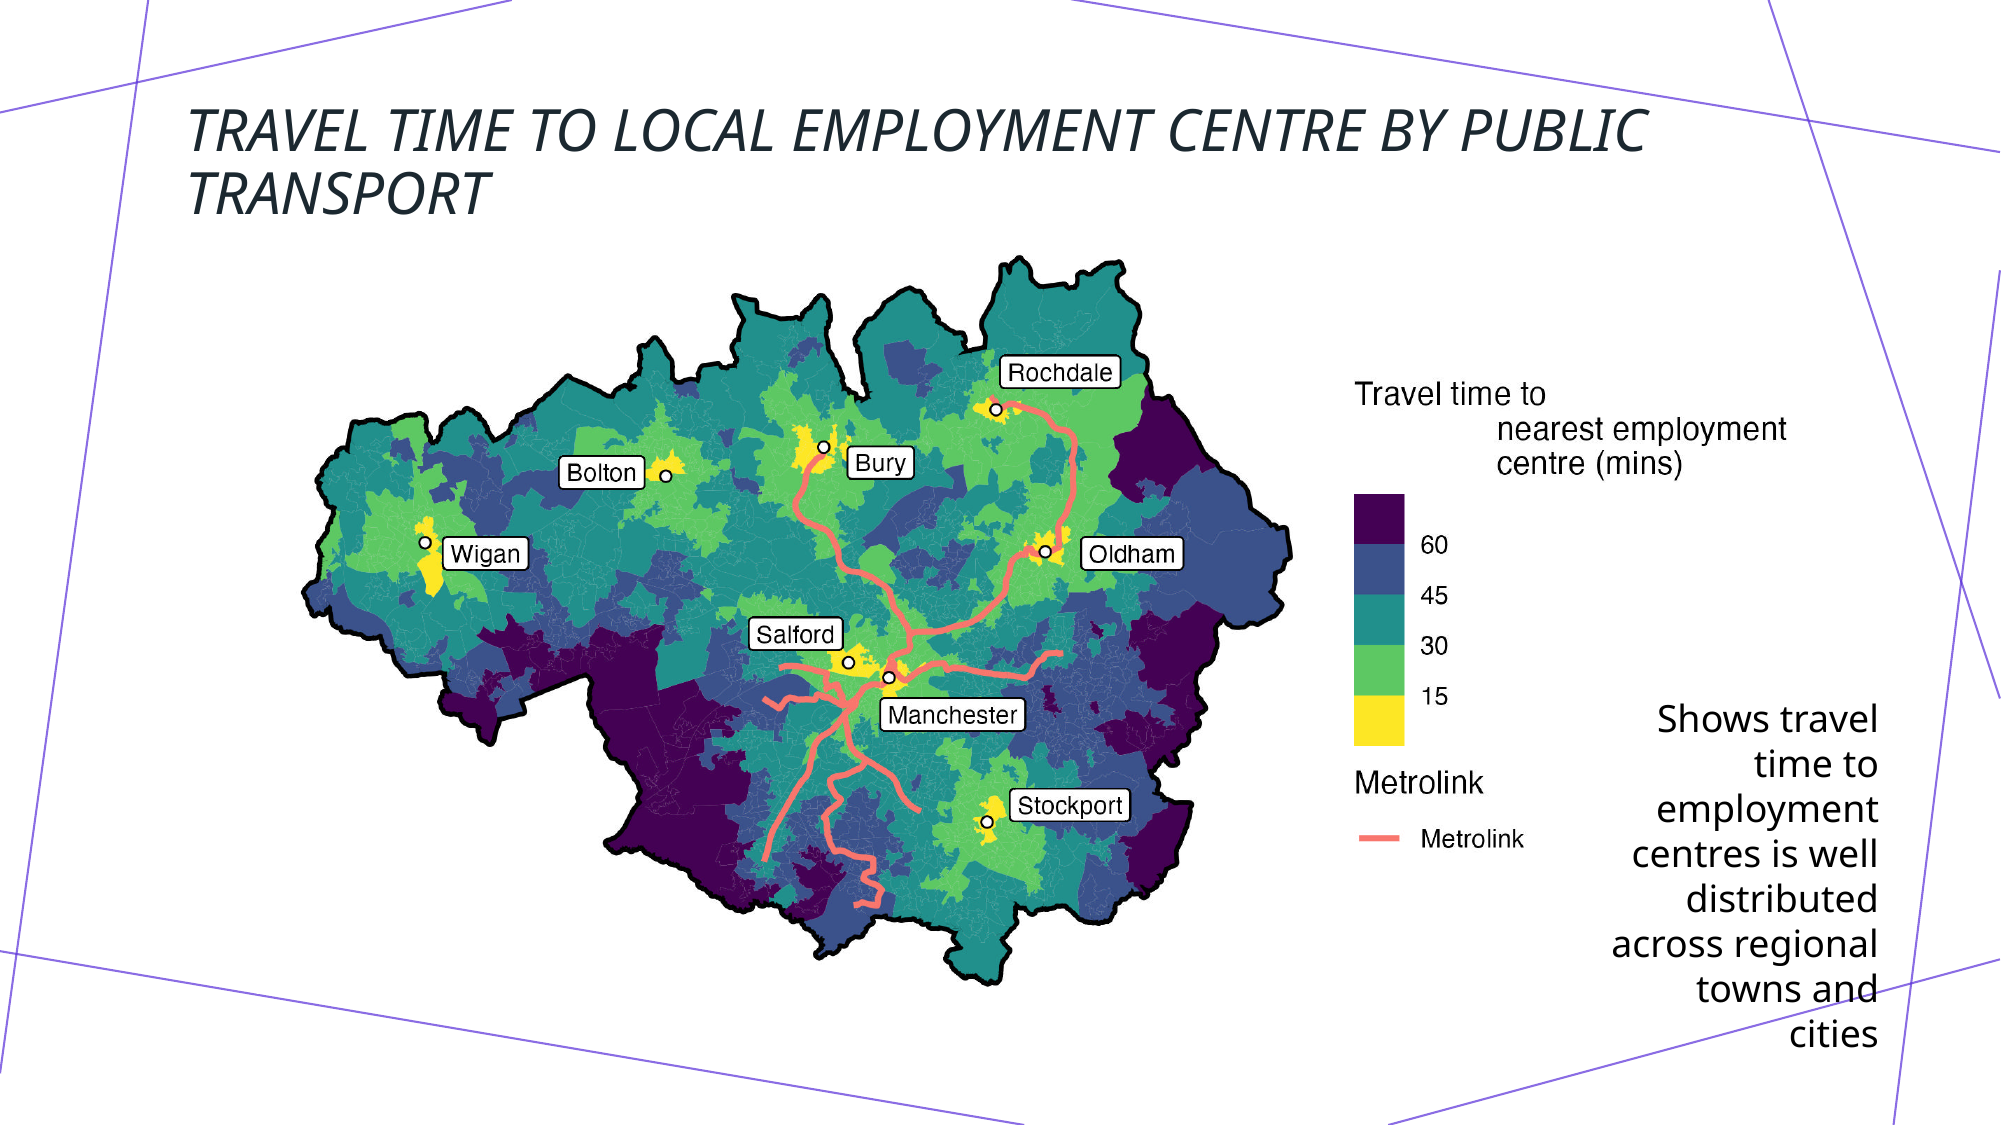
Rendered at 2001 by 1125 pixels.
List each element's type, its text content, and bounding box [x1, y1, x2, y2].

title Travel time to local employment centre by public transport [170, 63, 1718, 266]
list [256, 216, 1805, 994]
text_box Shows travel time to employment centres is well distributed across regional towns and cities [1591, 687, 1894, 1062]
